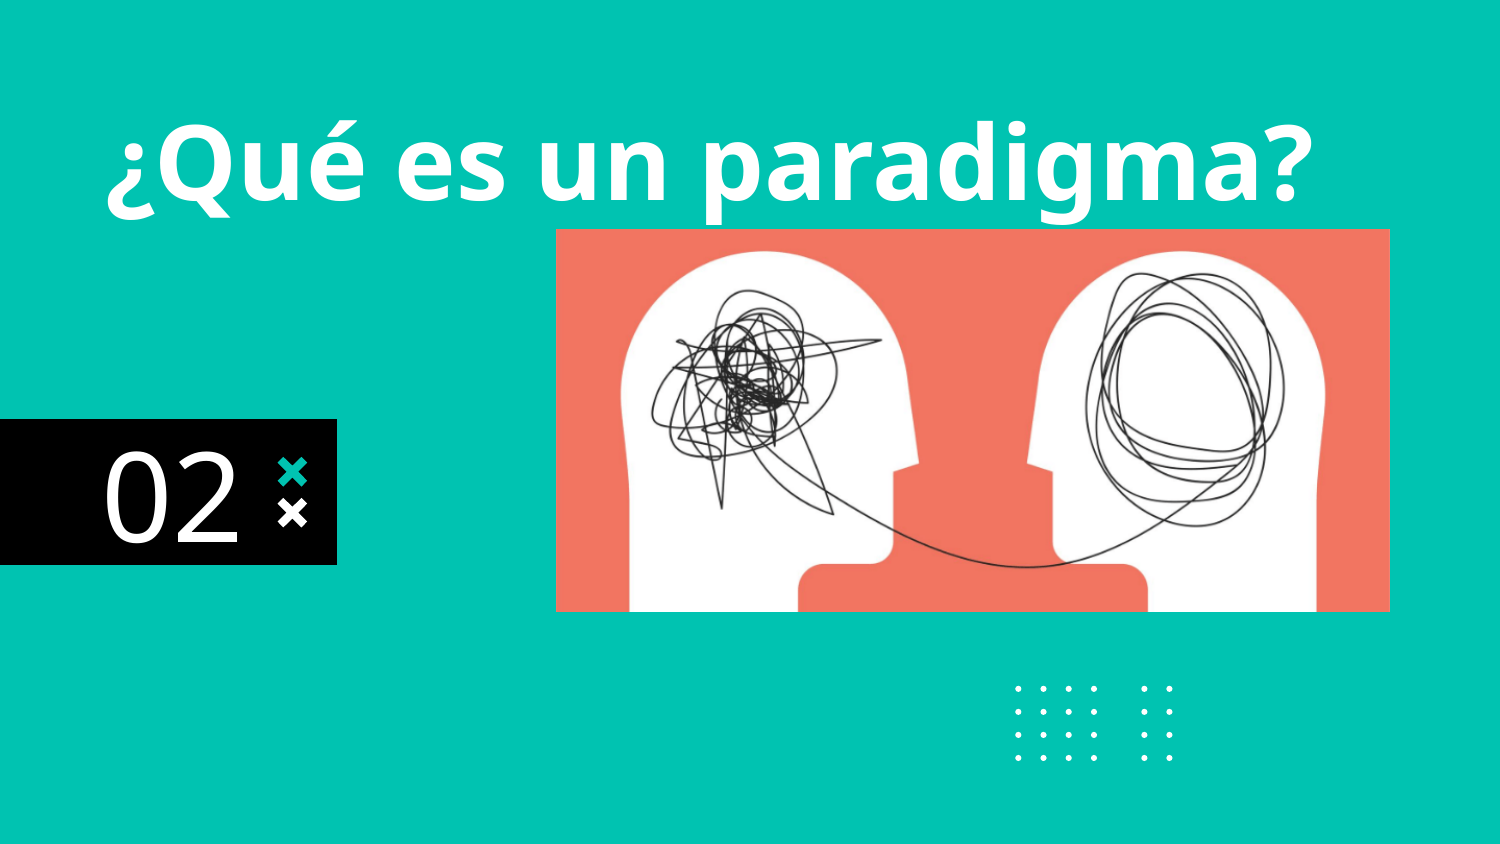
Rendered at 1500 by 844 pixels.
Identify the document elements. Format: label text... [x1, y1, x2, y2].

picture [556, 229, 1390, 612]
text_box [1014, 685, 1173, 762]
title ¿Qué es un paradigma? [90, 81, 1361, 345]
title 02 [85, 432, 285, 552]
